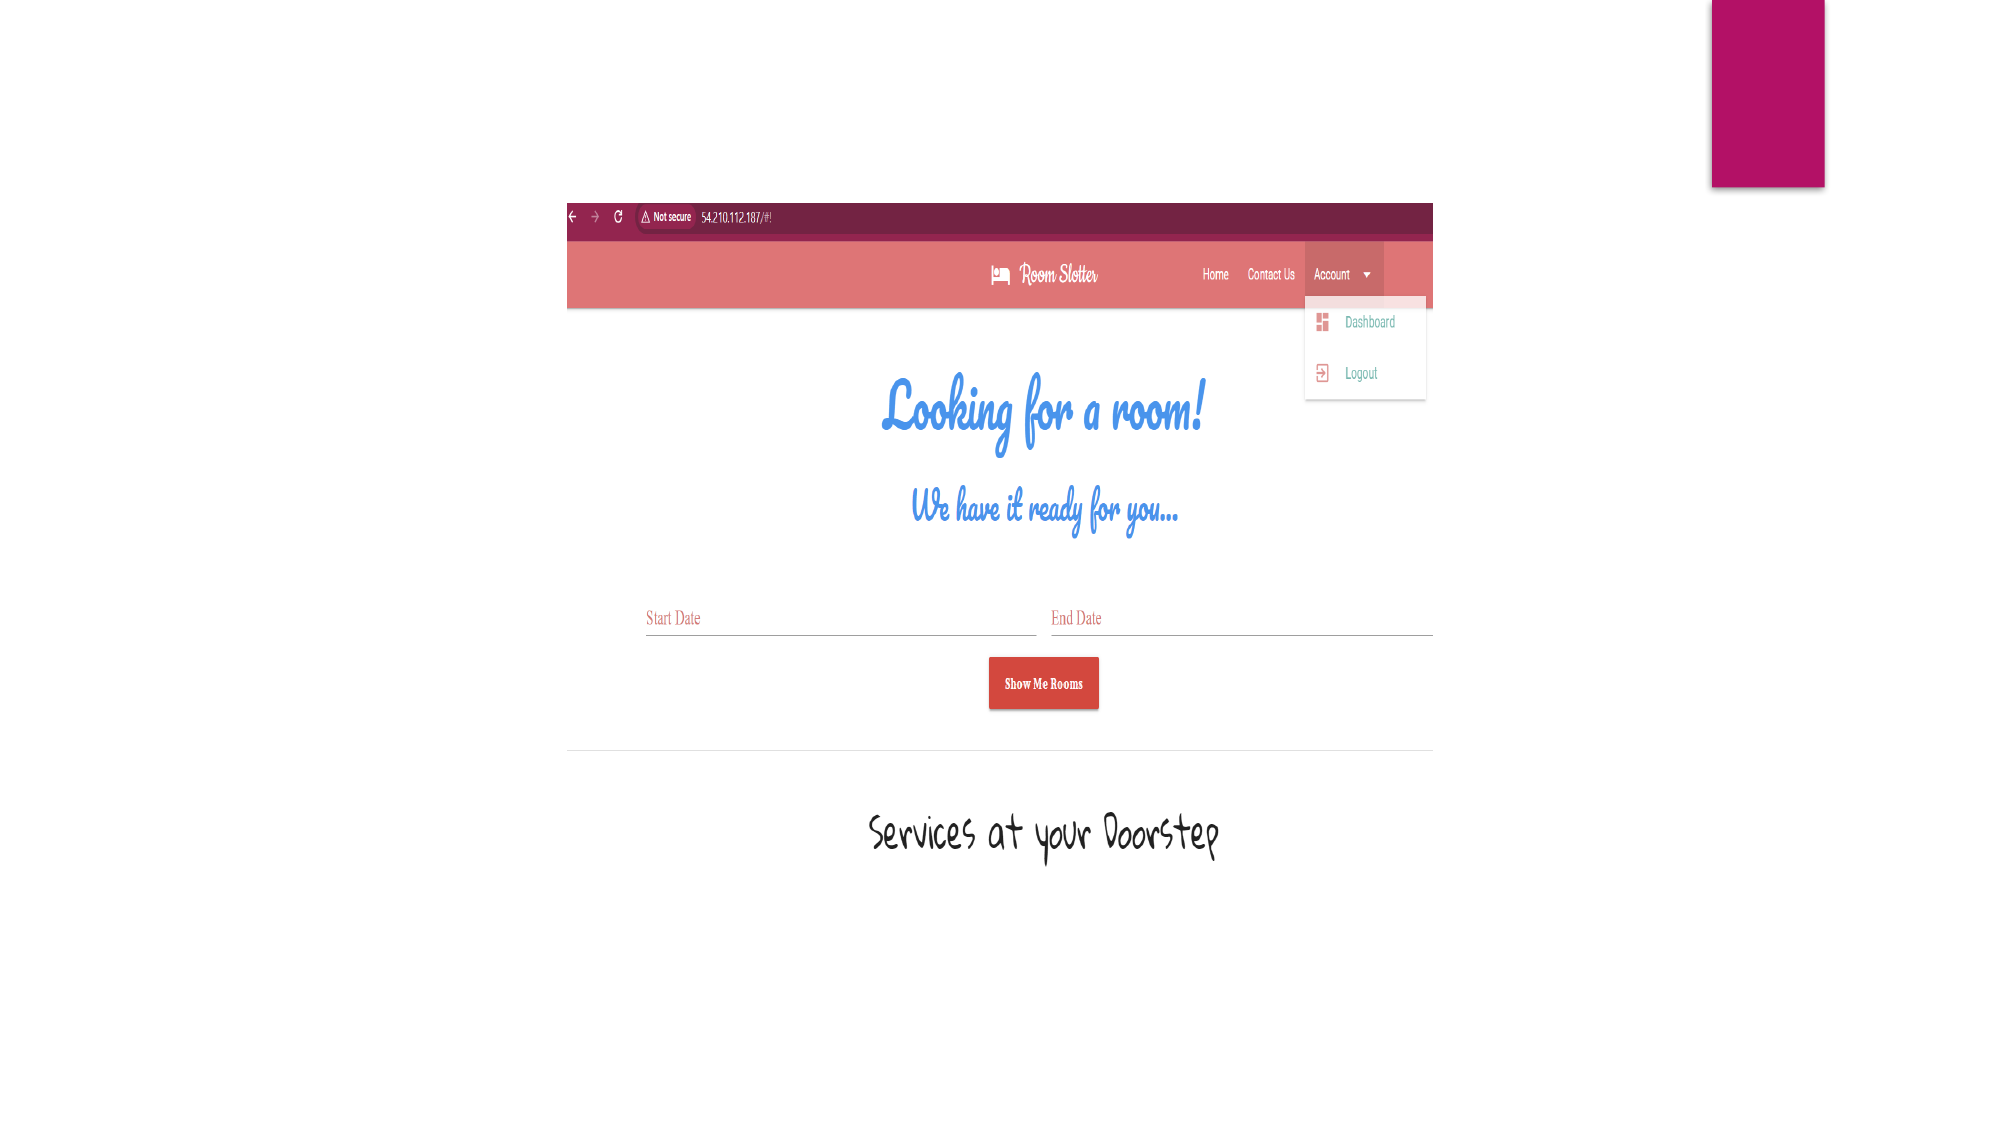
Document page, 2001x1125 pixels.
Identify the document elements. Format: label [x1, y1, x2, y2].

picture [567, 202, 1433, 922]
